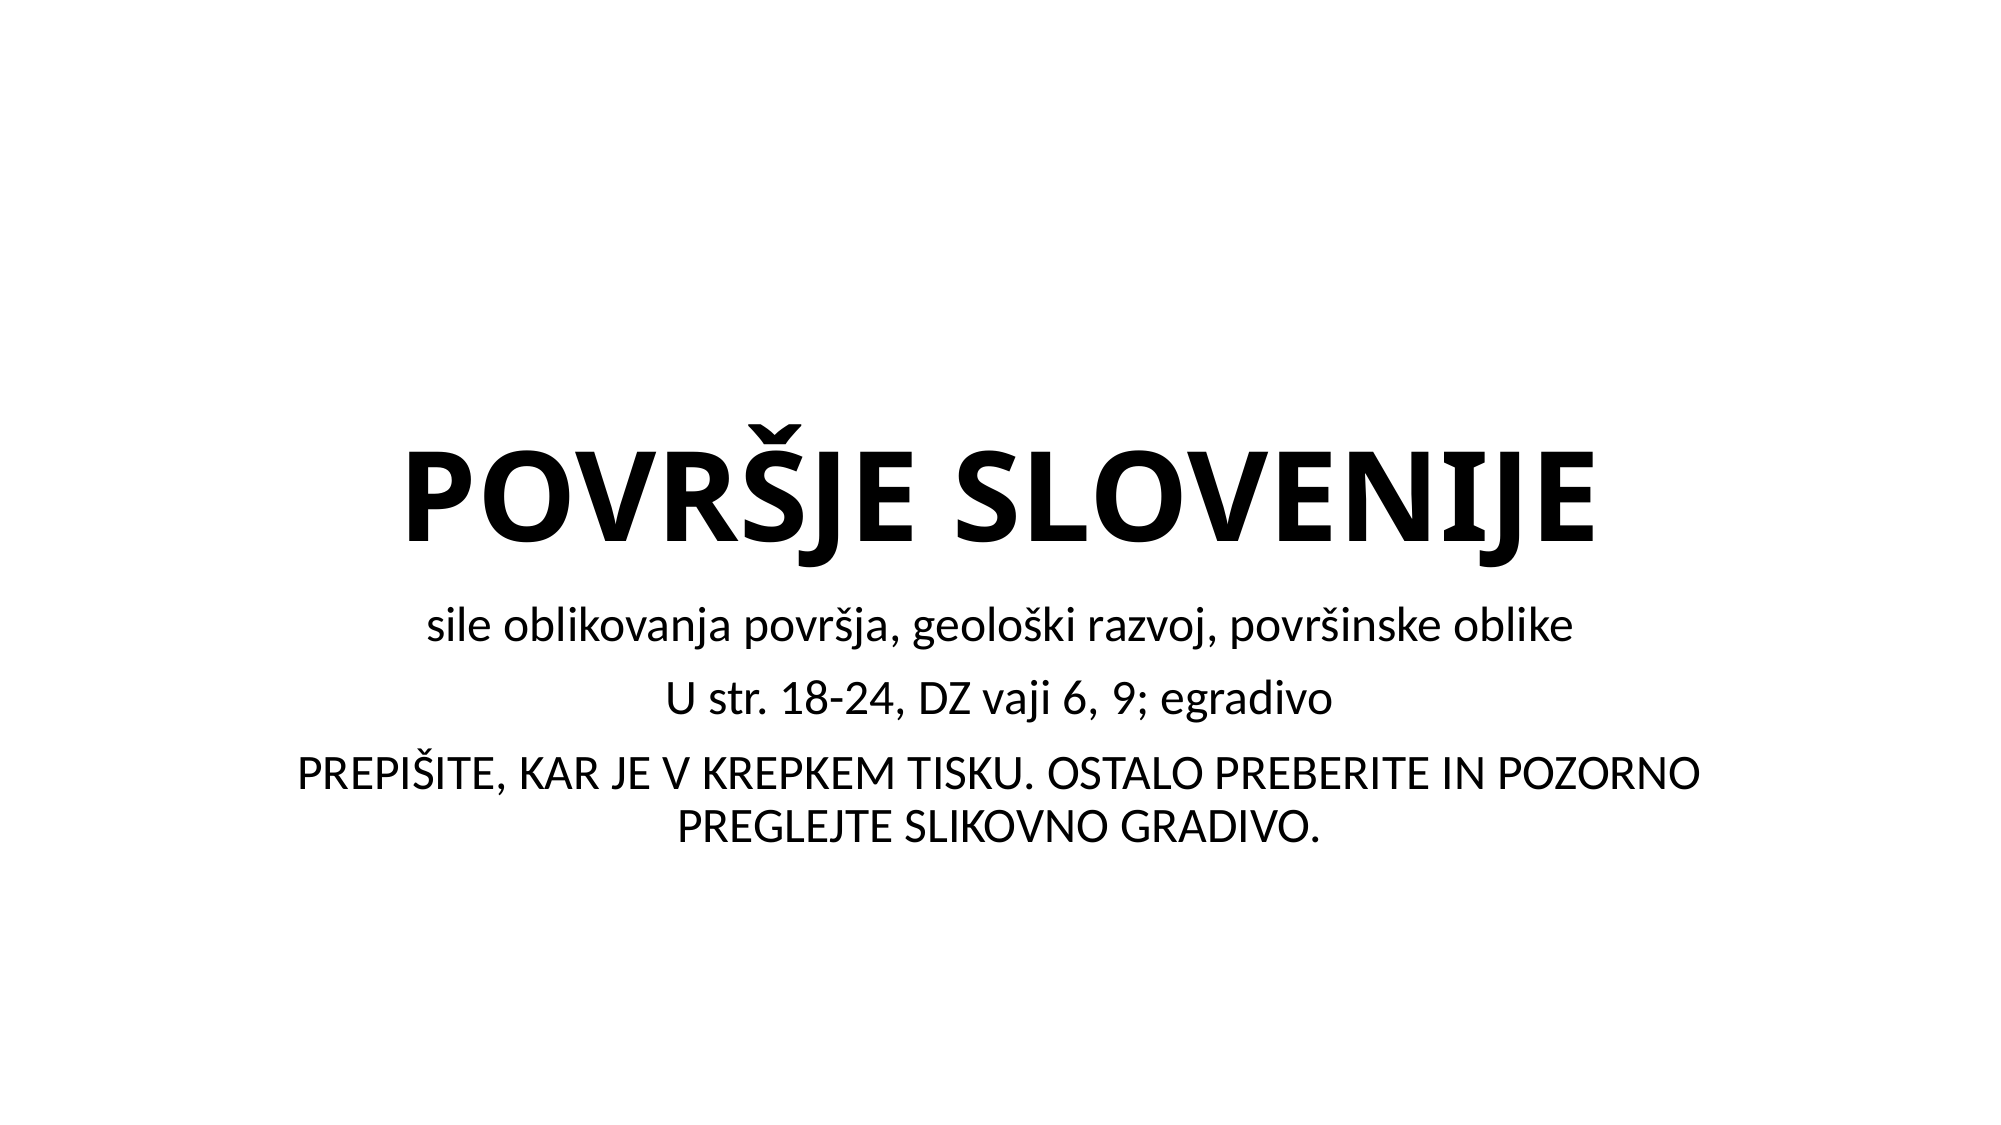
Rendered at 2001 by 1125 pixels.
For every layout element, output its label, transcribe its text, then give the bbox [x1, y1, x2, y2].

title POVRŠJE SLOVENIJE [249, 184, 1750, 576]
subtitle sile oblikovanja površja, geološki razvoj, površinske oblike U str. 18-24, DZ vaji 6, 9; egradivo PREPIŠITE, KAR JE V KREPKEM TISKU. OSTALO PREBERITE IN POZORNO PREGLEJTE SLIKOVNO GRADIVO. [249, 590, 1750, 863]
